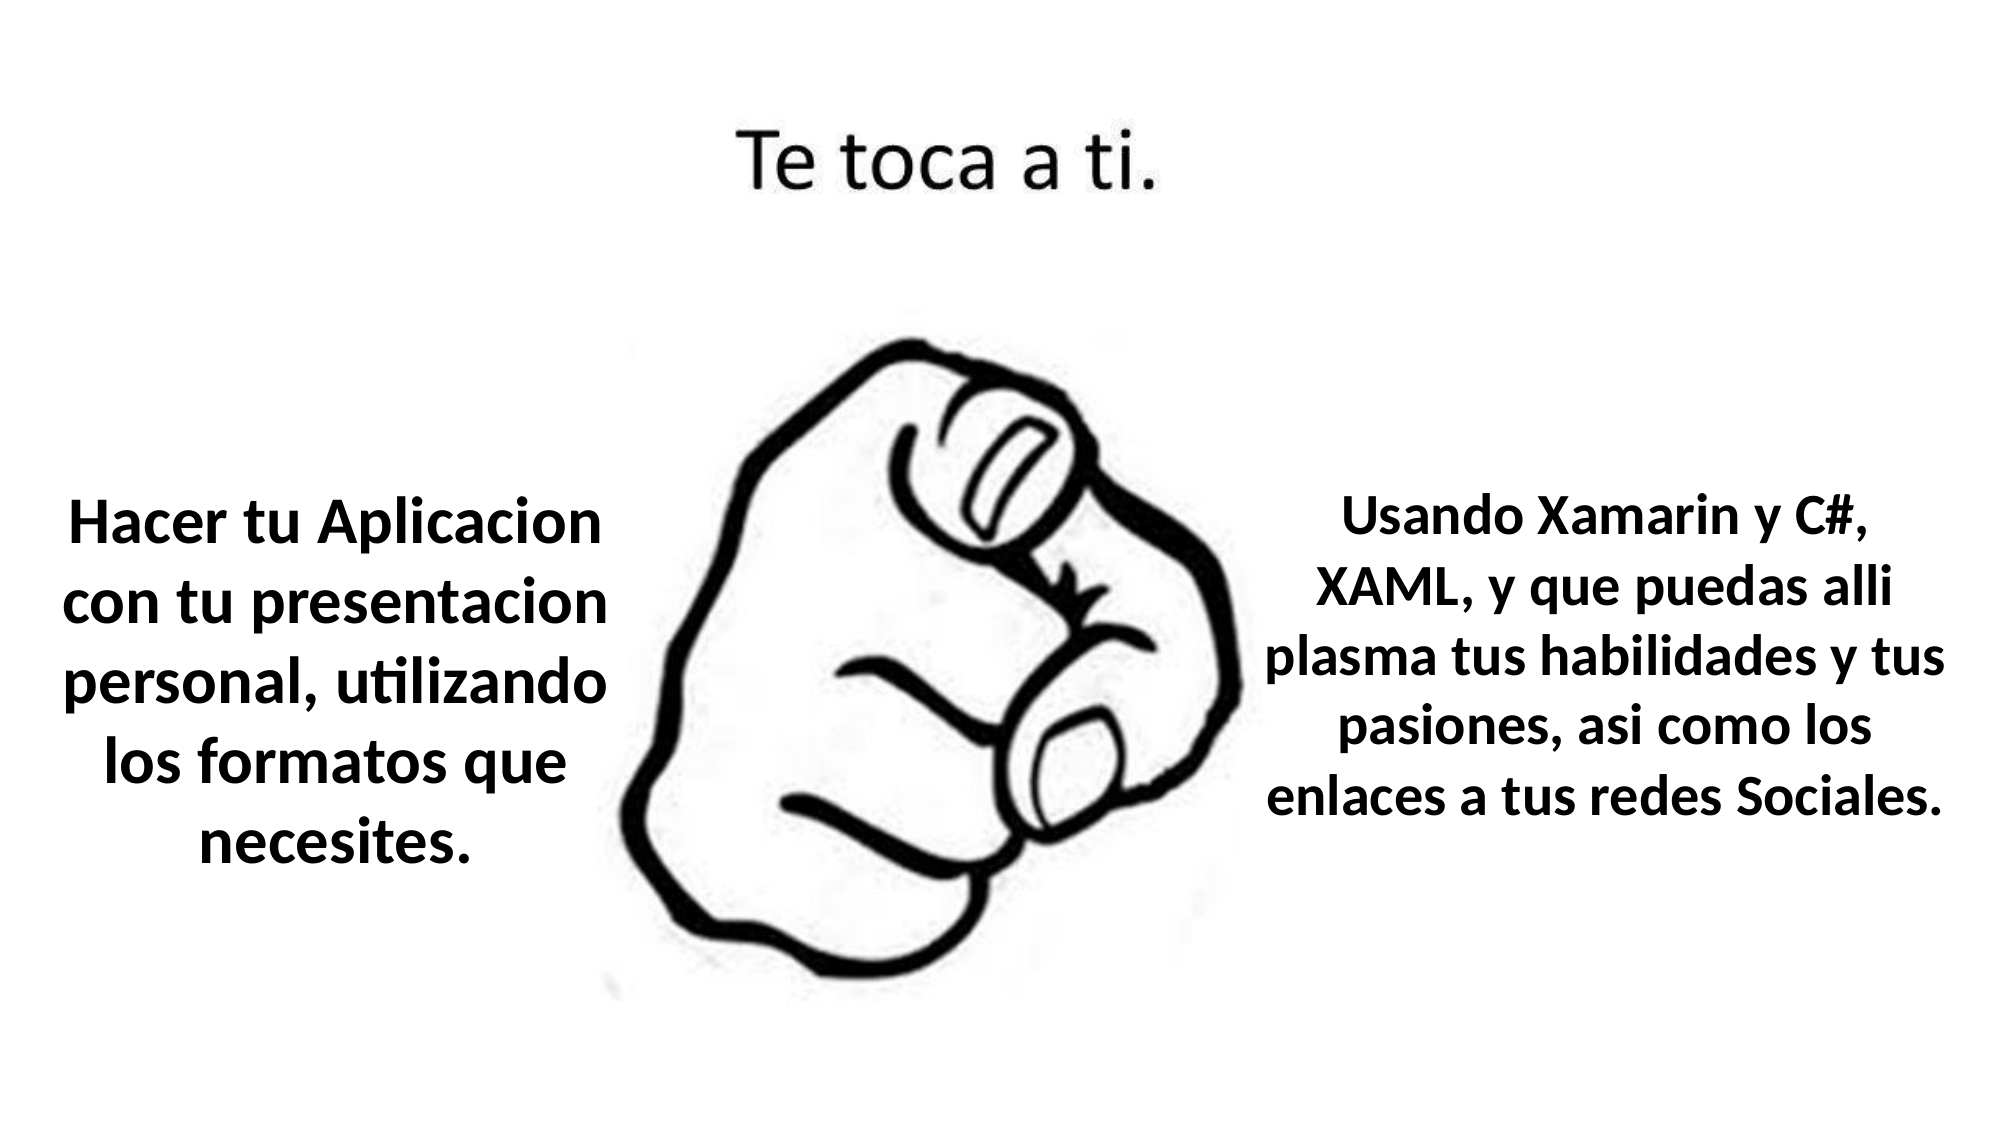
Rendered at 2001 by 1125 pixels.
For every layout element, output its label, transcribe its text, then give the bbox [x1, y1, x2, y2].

text_box Hacer tu Aplicacion con tu presentacion personal, utilizando los formatos que necesites. [35, 469, 472, 884]
text_box Usando Xamarin y C#, XAML, y que puedas alli plasma tus habilidades y tus pasiones, asi como los enlaces a tus redes Sociales. [1423, 469, 1965, 834]
picture [472, 76, 1423, 1049]
